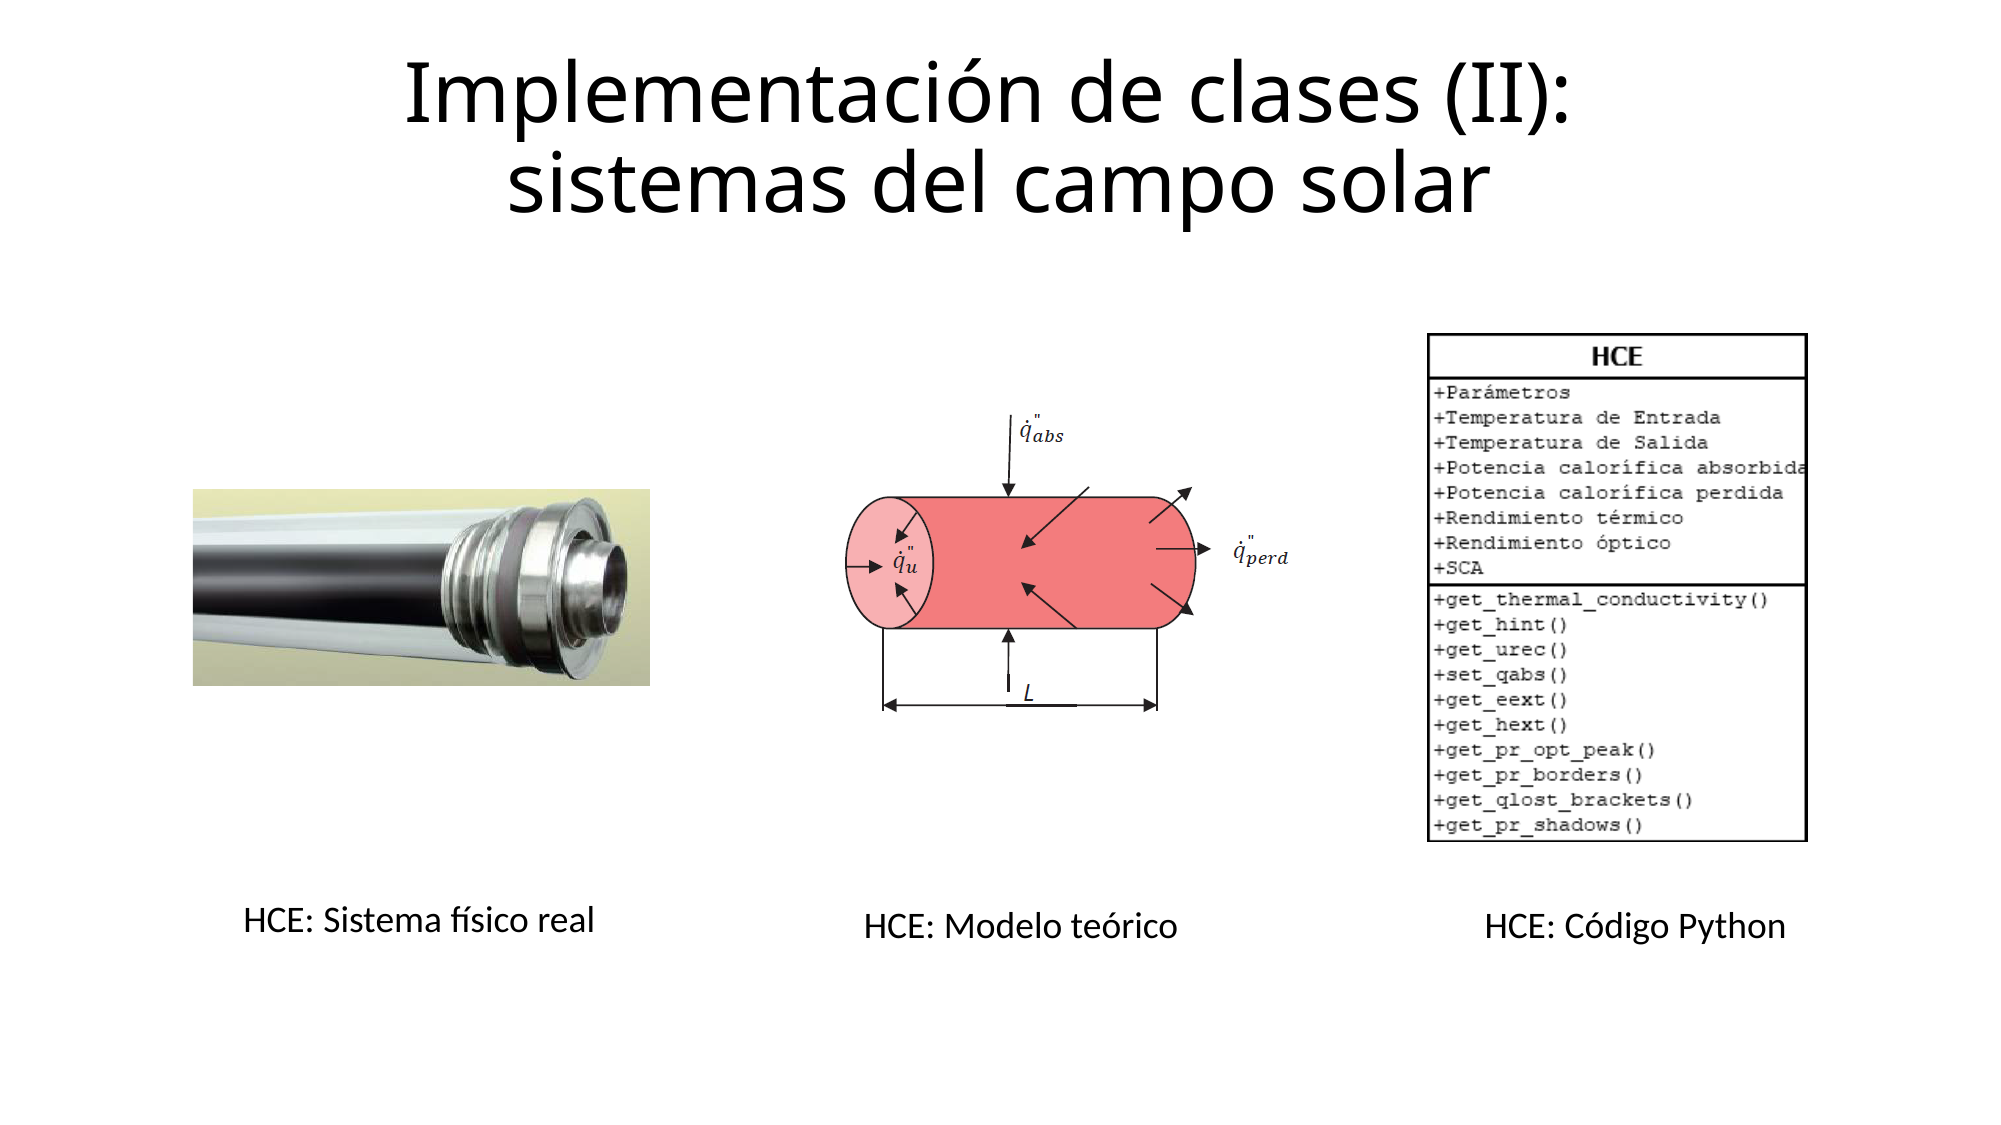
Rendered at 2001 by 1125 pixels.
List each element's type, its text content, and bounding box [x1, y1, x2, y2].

picture [1427, 333, 1808, 842]
picture [814, 402, 1306, 723]
text_box Implementación de clases (II): sistemas del campo solar [80, 53, 1920, 238]
text_box HCE: Código Python [1469, 893, 1805, 954]
text_box HCE: Sistema físico real [228, 887, 650, 947]
text_box HCE: Modelo teórico [849, 893, 1271, 954]
picture [192, 489, 650, 686]
